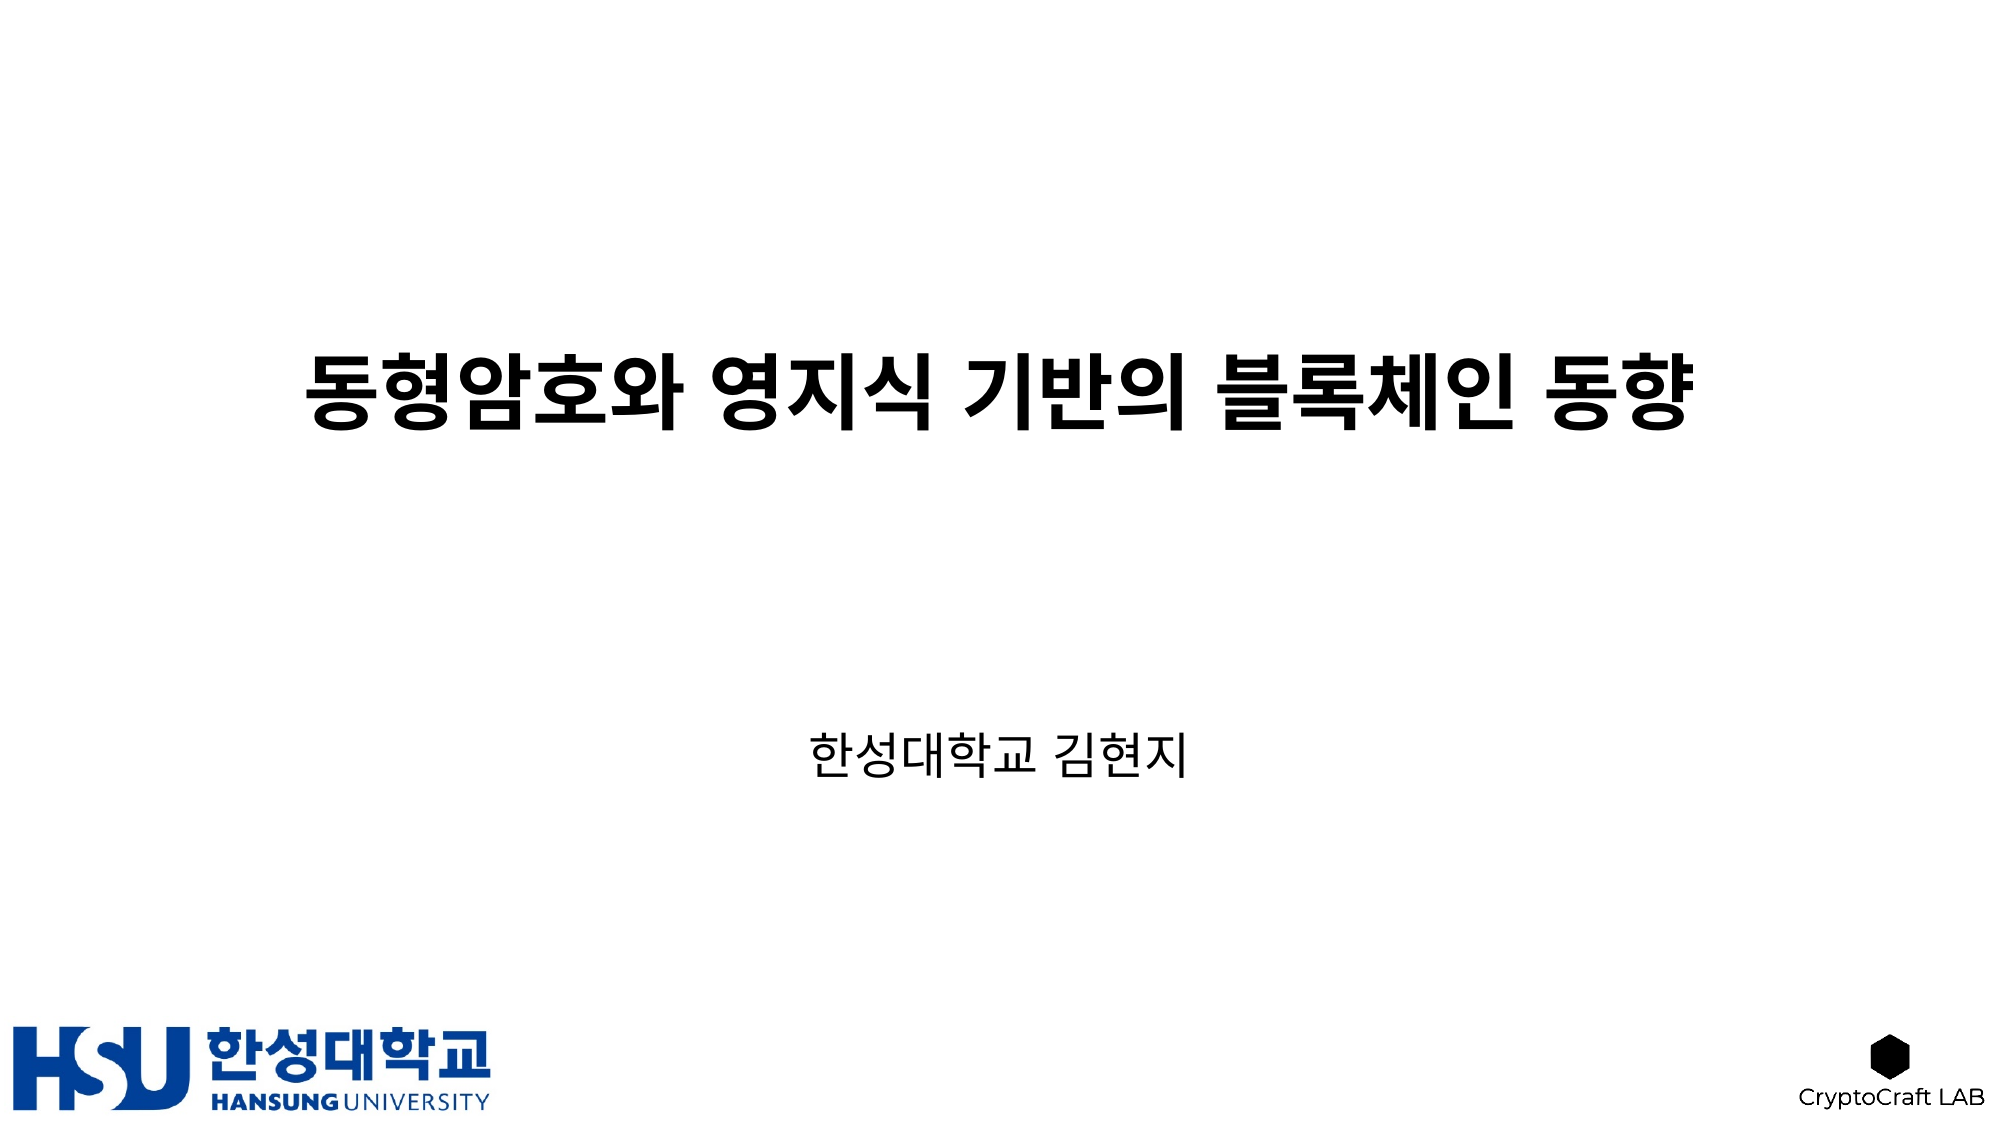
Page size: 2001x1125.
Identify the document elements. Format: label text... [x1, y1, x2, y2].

picture [4, 1016, 501, 1122]
subtitle 한성대학교 김현지 [0, 622, 2000, 895]
picture [1784, 1019, 2000, 1125]
title 동형암호와 영지식 기반의 블록체인 동향 [0, 200, 2000, 593]
